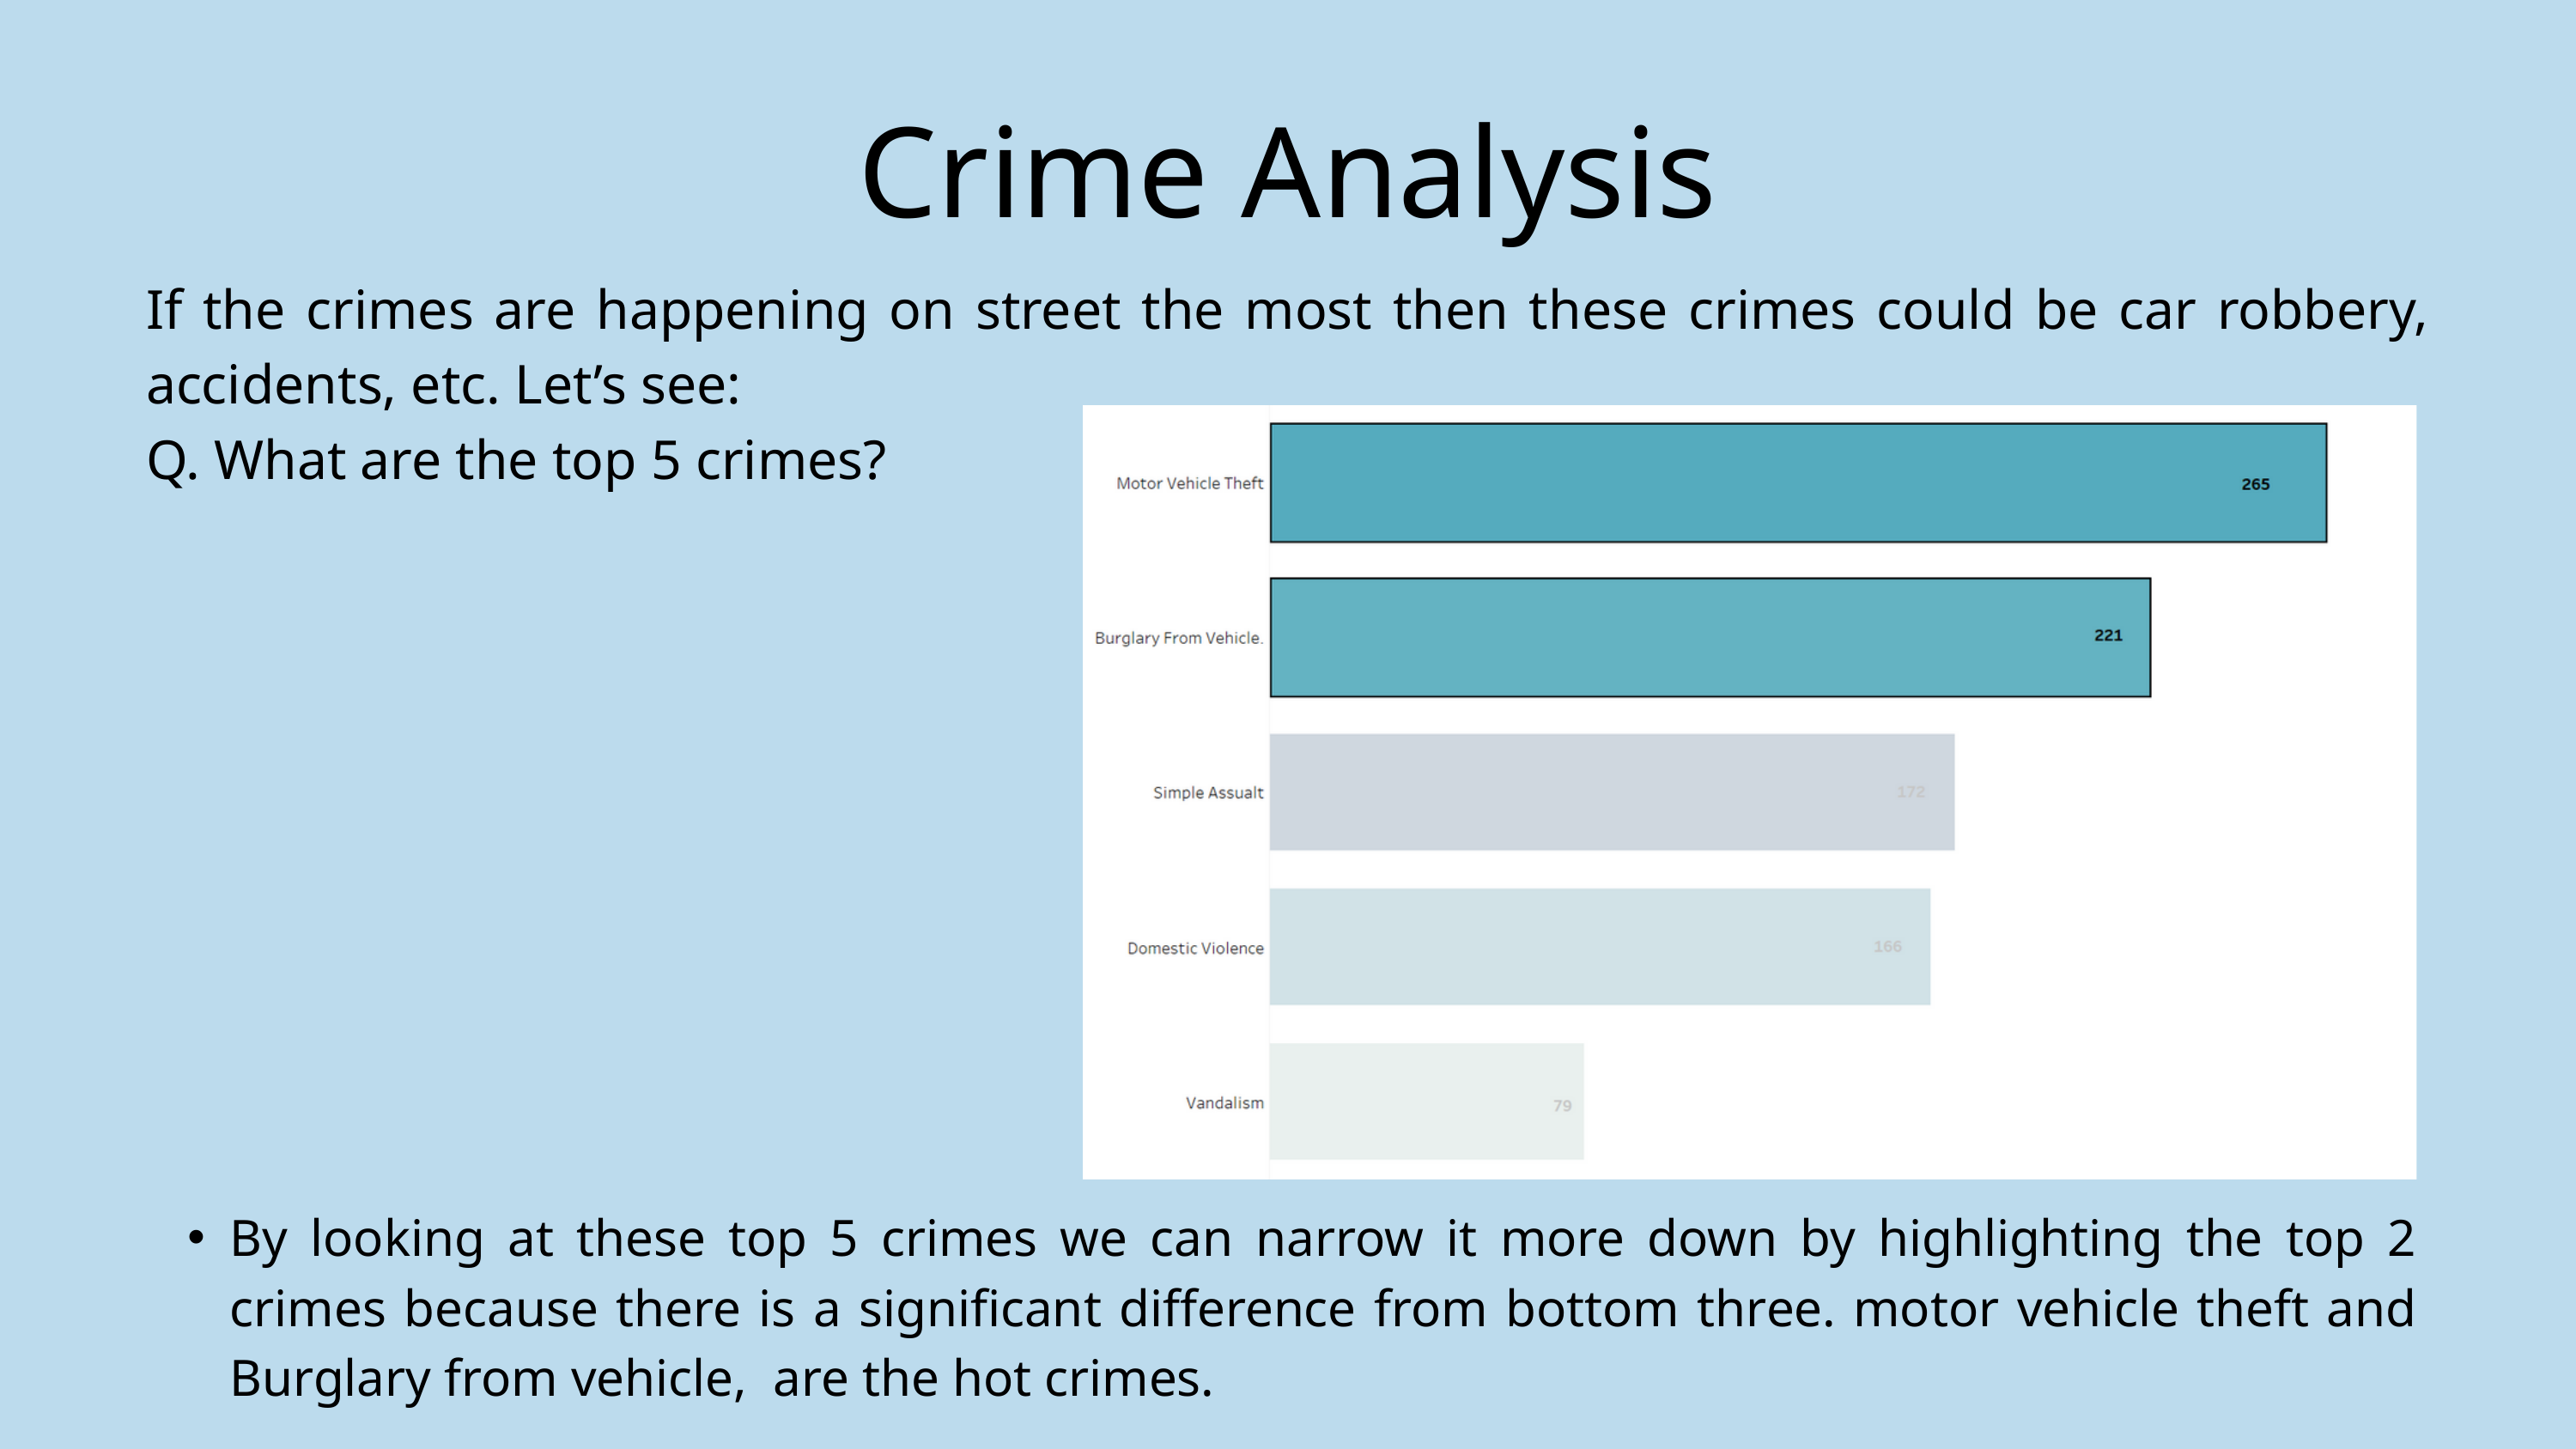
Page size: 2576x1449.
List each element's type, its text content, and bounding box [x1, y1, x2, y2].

text_box If the crimes are happening on street the most then these crimes could be car robbery, accidents, etc. Let’s see: Q. What are the top 5 crimes? [146, 264, 2433, 490]
text_box Crime Analysis [146, 67, 2430, 243]
text_box [1083, 490, 2417, 1179]
text_box By looking at these top 5 crimes we can narrow it more down by highlighting the top 2 crimes because there is a significant difference from bottom three. motor vehicle theft and Burglary from vehicle, are the hot crimes. [144, 1196, 2417, 1407]
